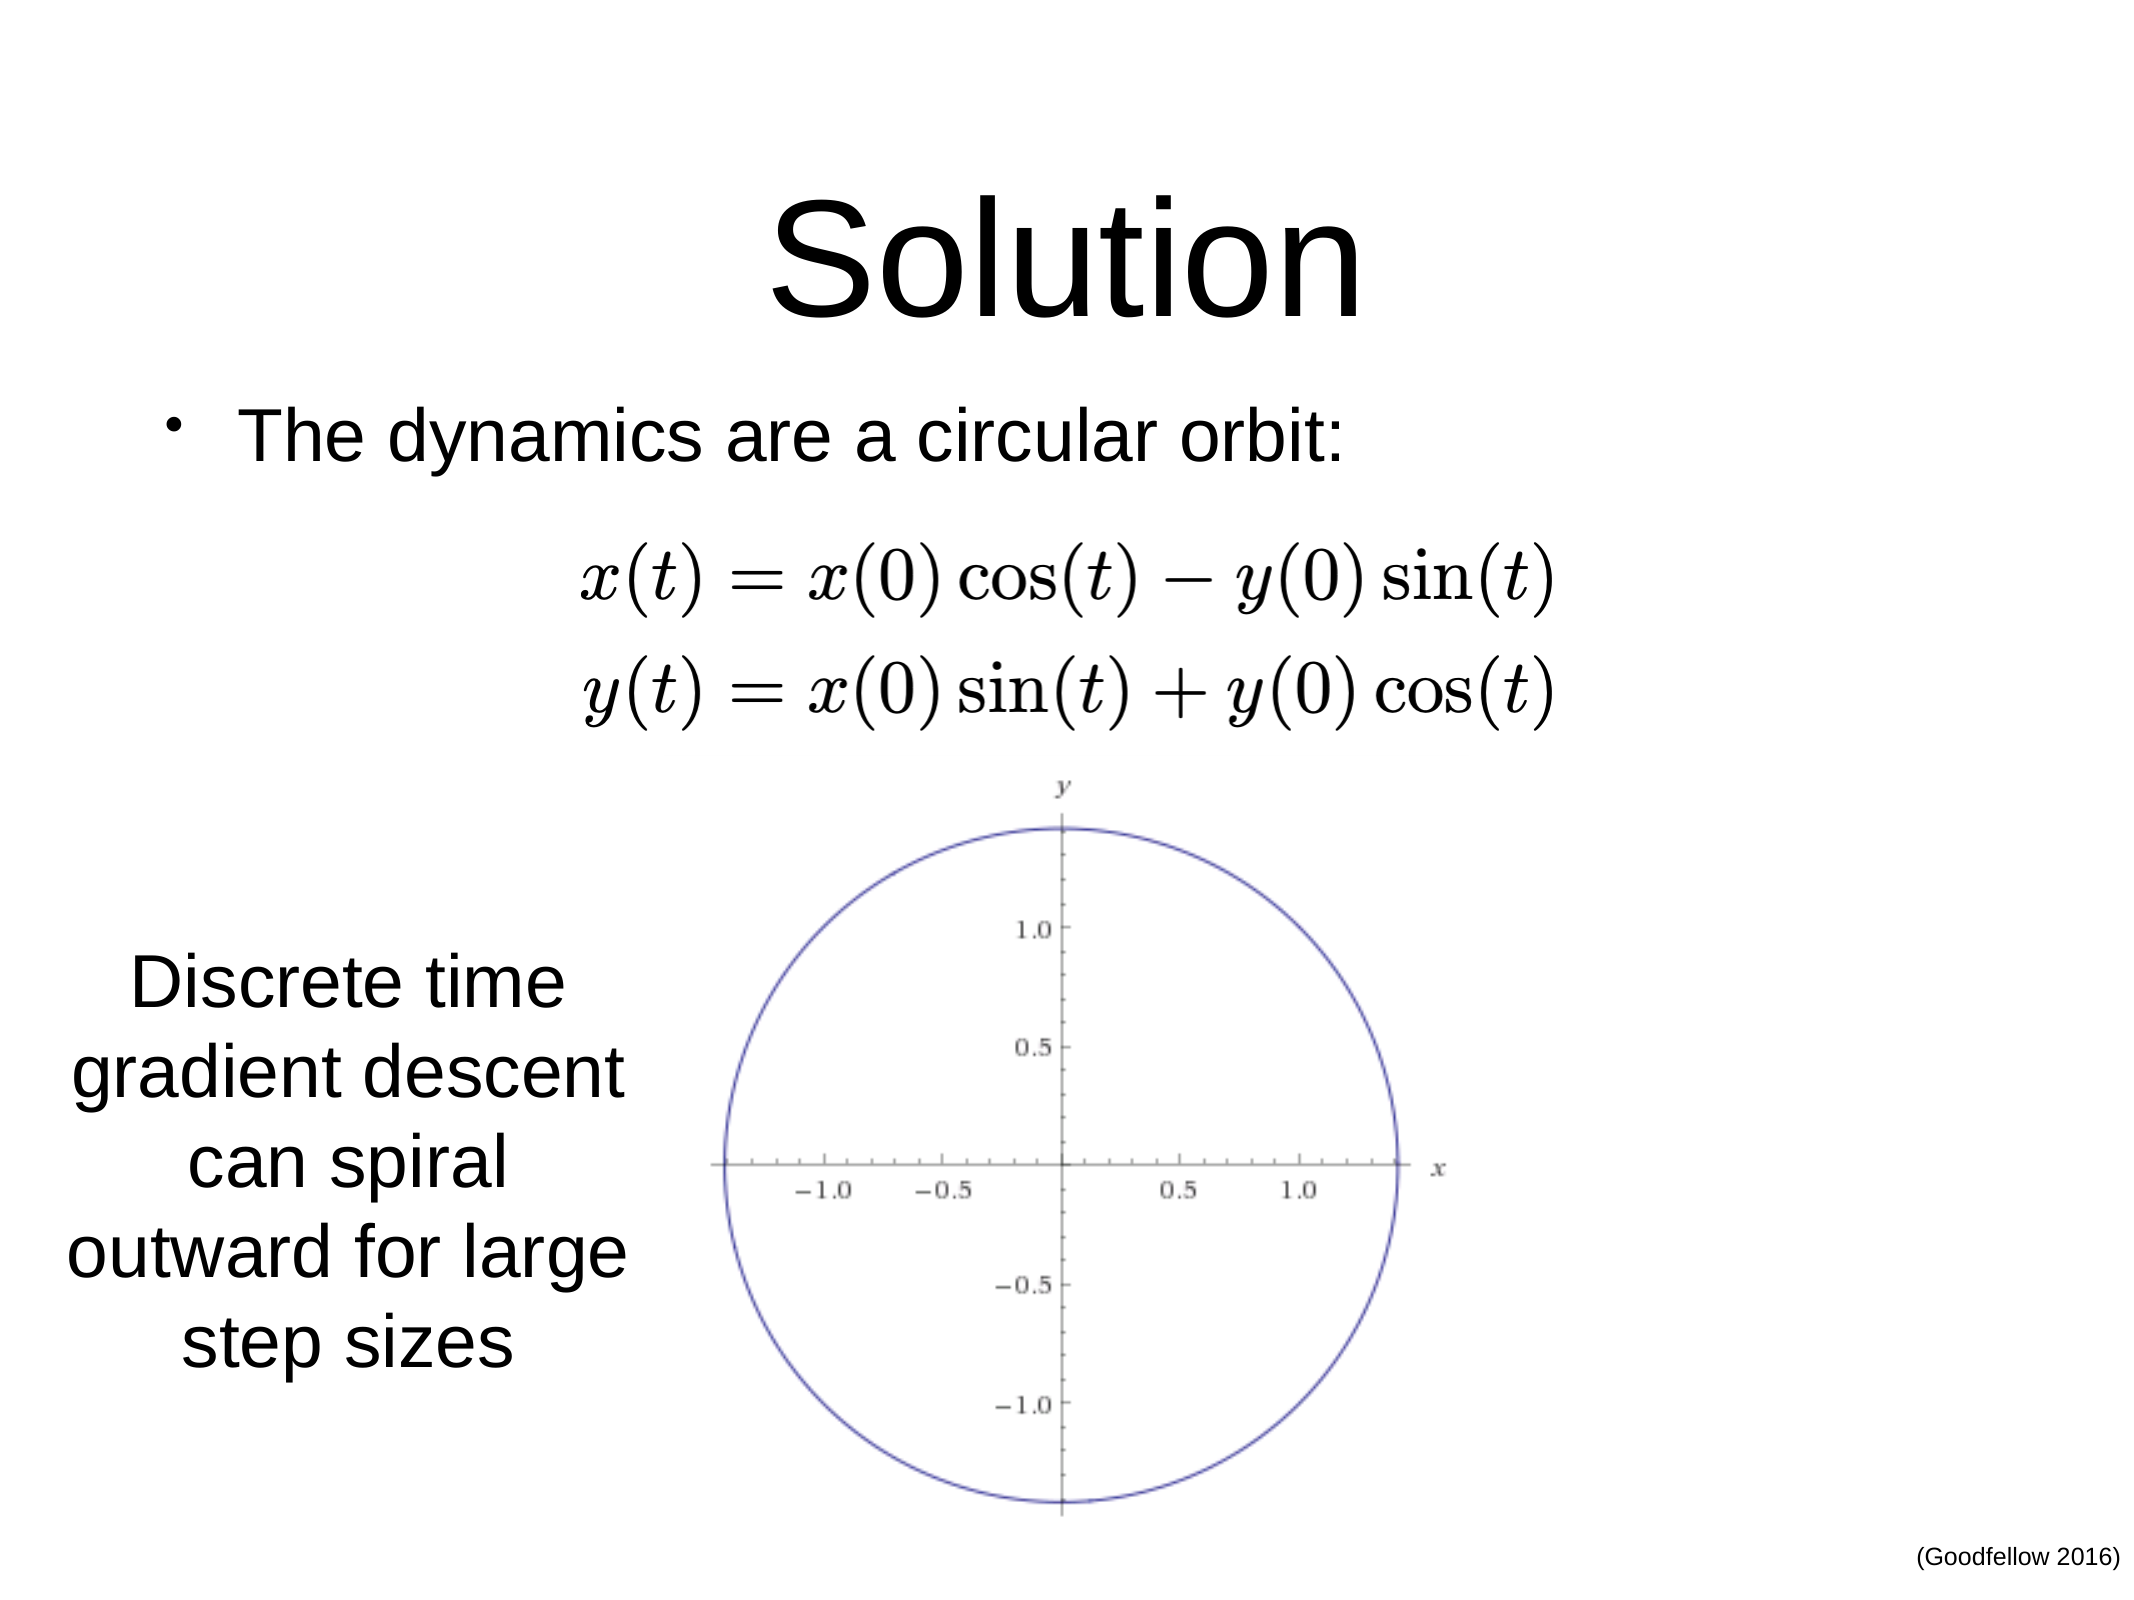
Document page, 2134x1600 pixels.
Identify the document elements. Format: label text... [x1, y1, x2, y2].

picture [664, 754, 1469, 1557]
picture [581, 540, 1553, 732]
list The dynamics are a circular orbit: [155, 0, 1978, 948]
text_box Discrete time gradient descent can spiral outward for large step sizes [41, 924, 656, 1391]
